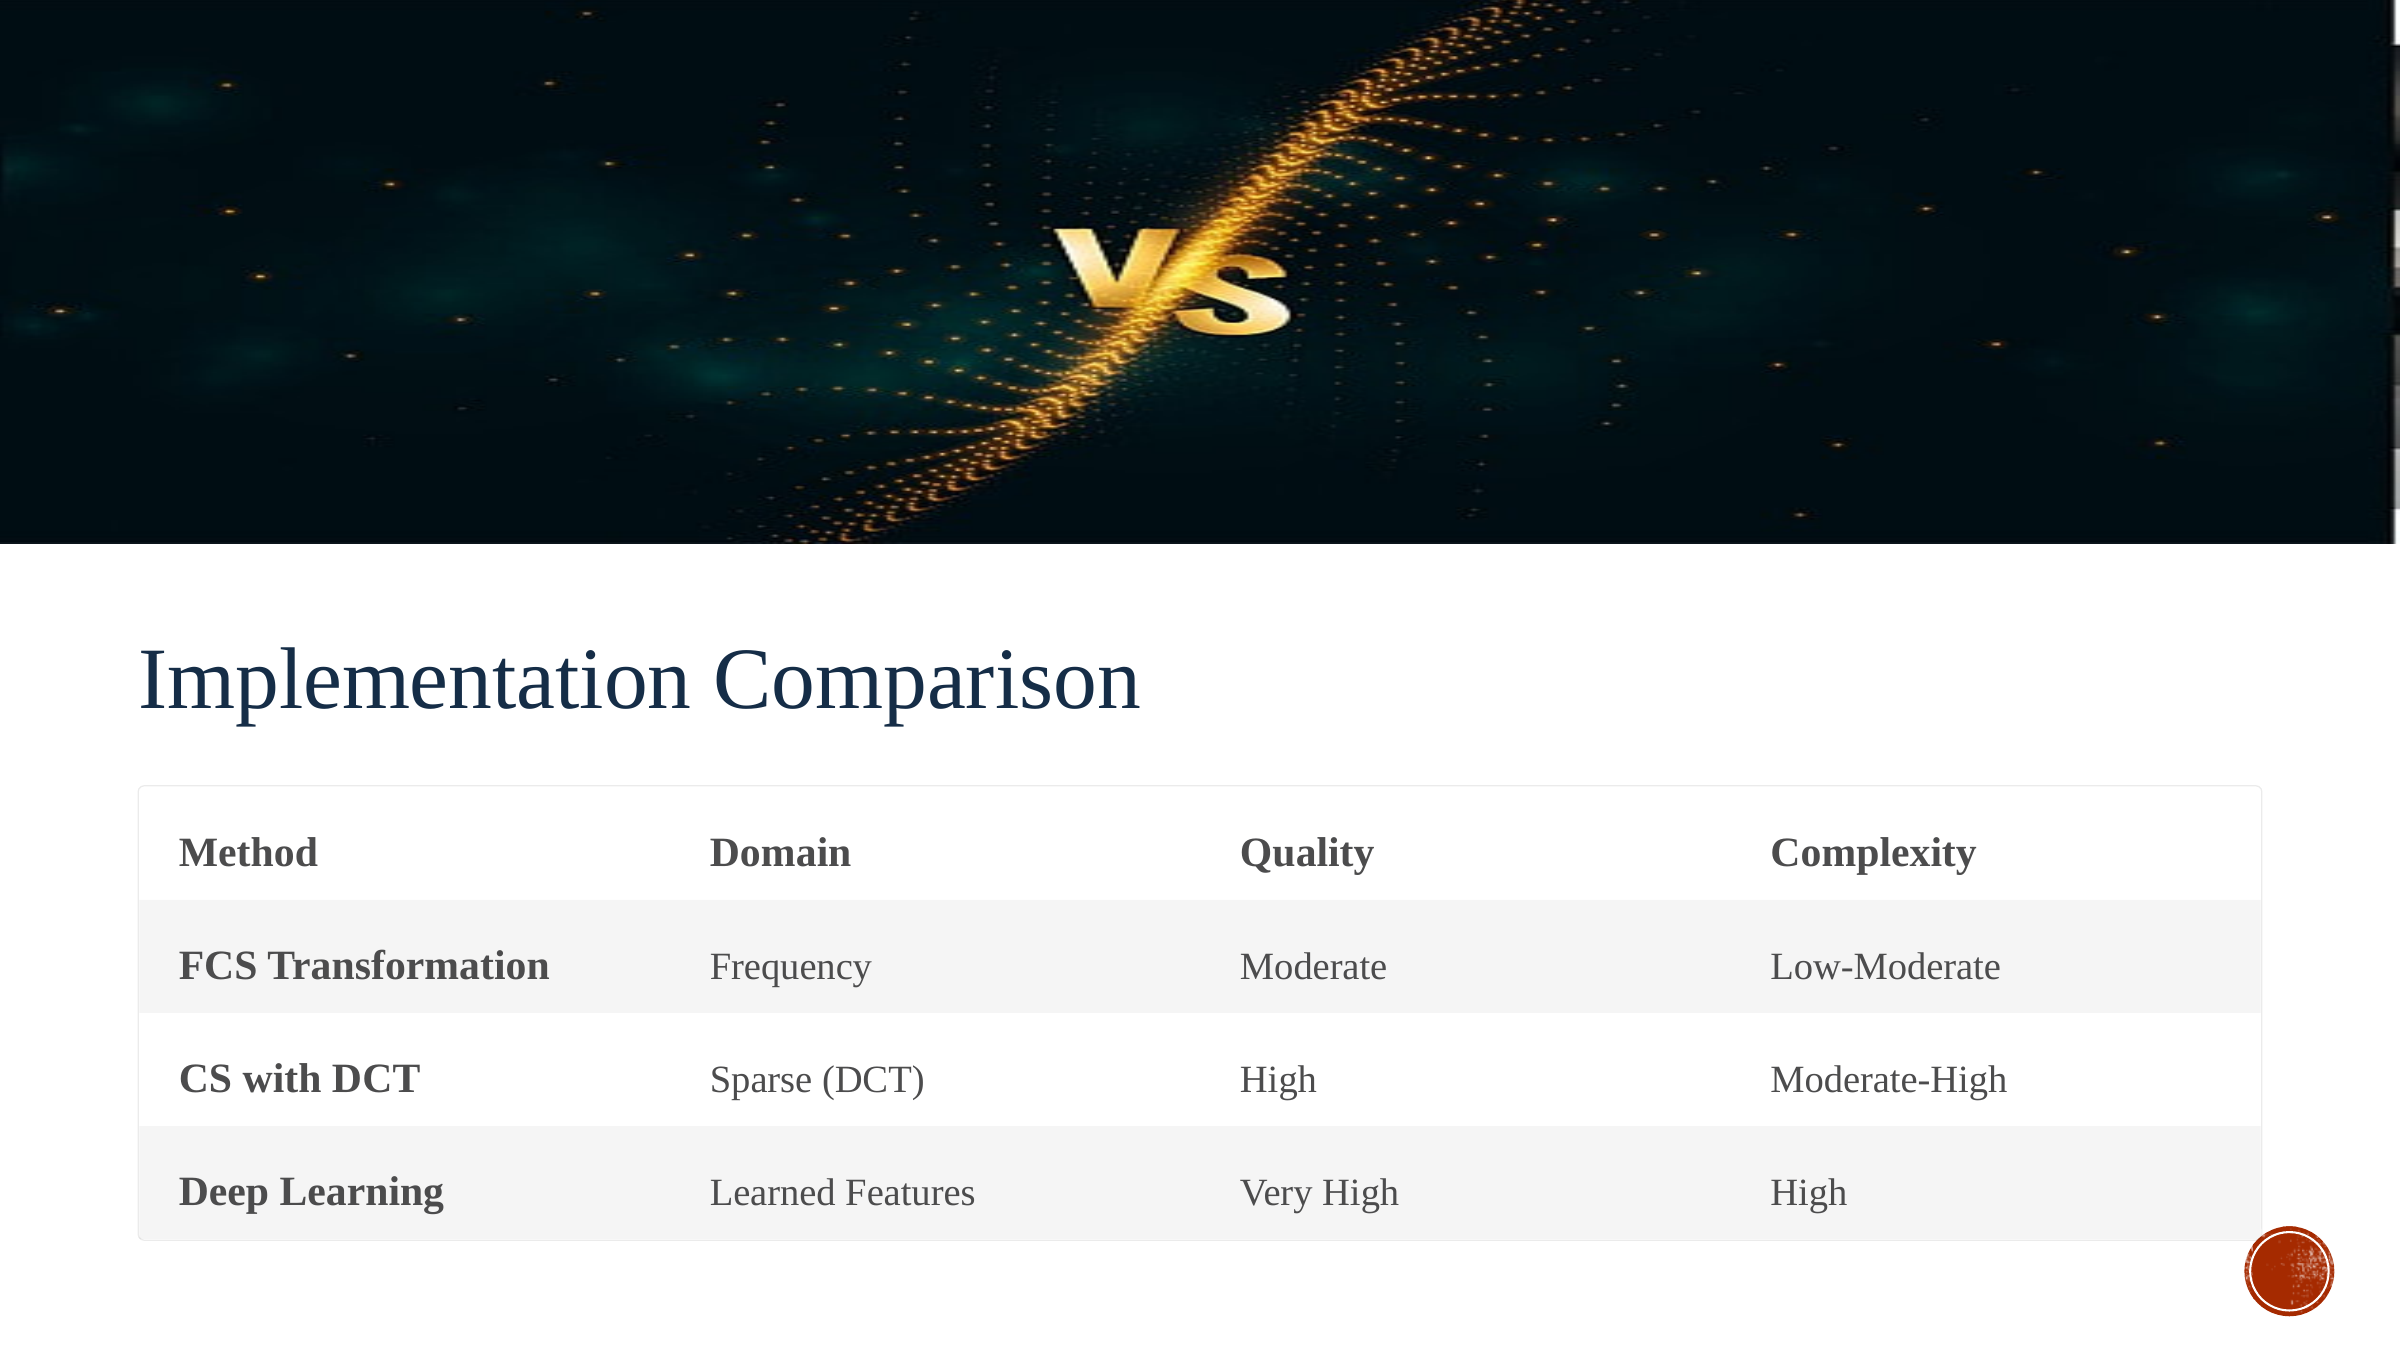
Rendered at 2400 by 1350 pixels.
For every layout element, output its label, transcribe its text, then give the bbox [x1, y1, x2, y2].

text_box High [1240, 1037, 1691, 1101]
text_box [139, 1012, 2261, 1126]
text_box Quality [1240, 811, 1691, 876]
text_box [139, 1126, 2261, 1239]
text_box Low-Moderate [1770, 924, 2222, 988]
text_box [139, 900, 2261, 1012]
text_box High [1770, 1150, 2222, 1214]
text_box Domain [709, 811, 1160, 876]
text_box Moderate-High [1770, 1037, 2222, 1101]
text_box [139, 787, 2261, 900]
picture [0, 0, 2399, 543]
text_box Sparse (DCT) [709, 1037, 1160, 1101]
text_box Very High [1240, 1150, 1691, 1214]
text_box Method [178, 811, 630, 876]
text_box CS with DCT [178, 1037, 630, 1101]
text_box Frequency [709, 924, 1160, 988]
text_box Learned Features [709, 1150, 1160, 1214]
text_box Deep Learning [178, 1150, 630, 1214]
text_box FCS Transformation [178, 924, 630, 988]
text_box Implementation Comparison [138, 603, 1223, 727]
text_box Moderate [1240, 924, 1691, 988]
text_box Complexity [1770, 811, 2222, 876]
